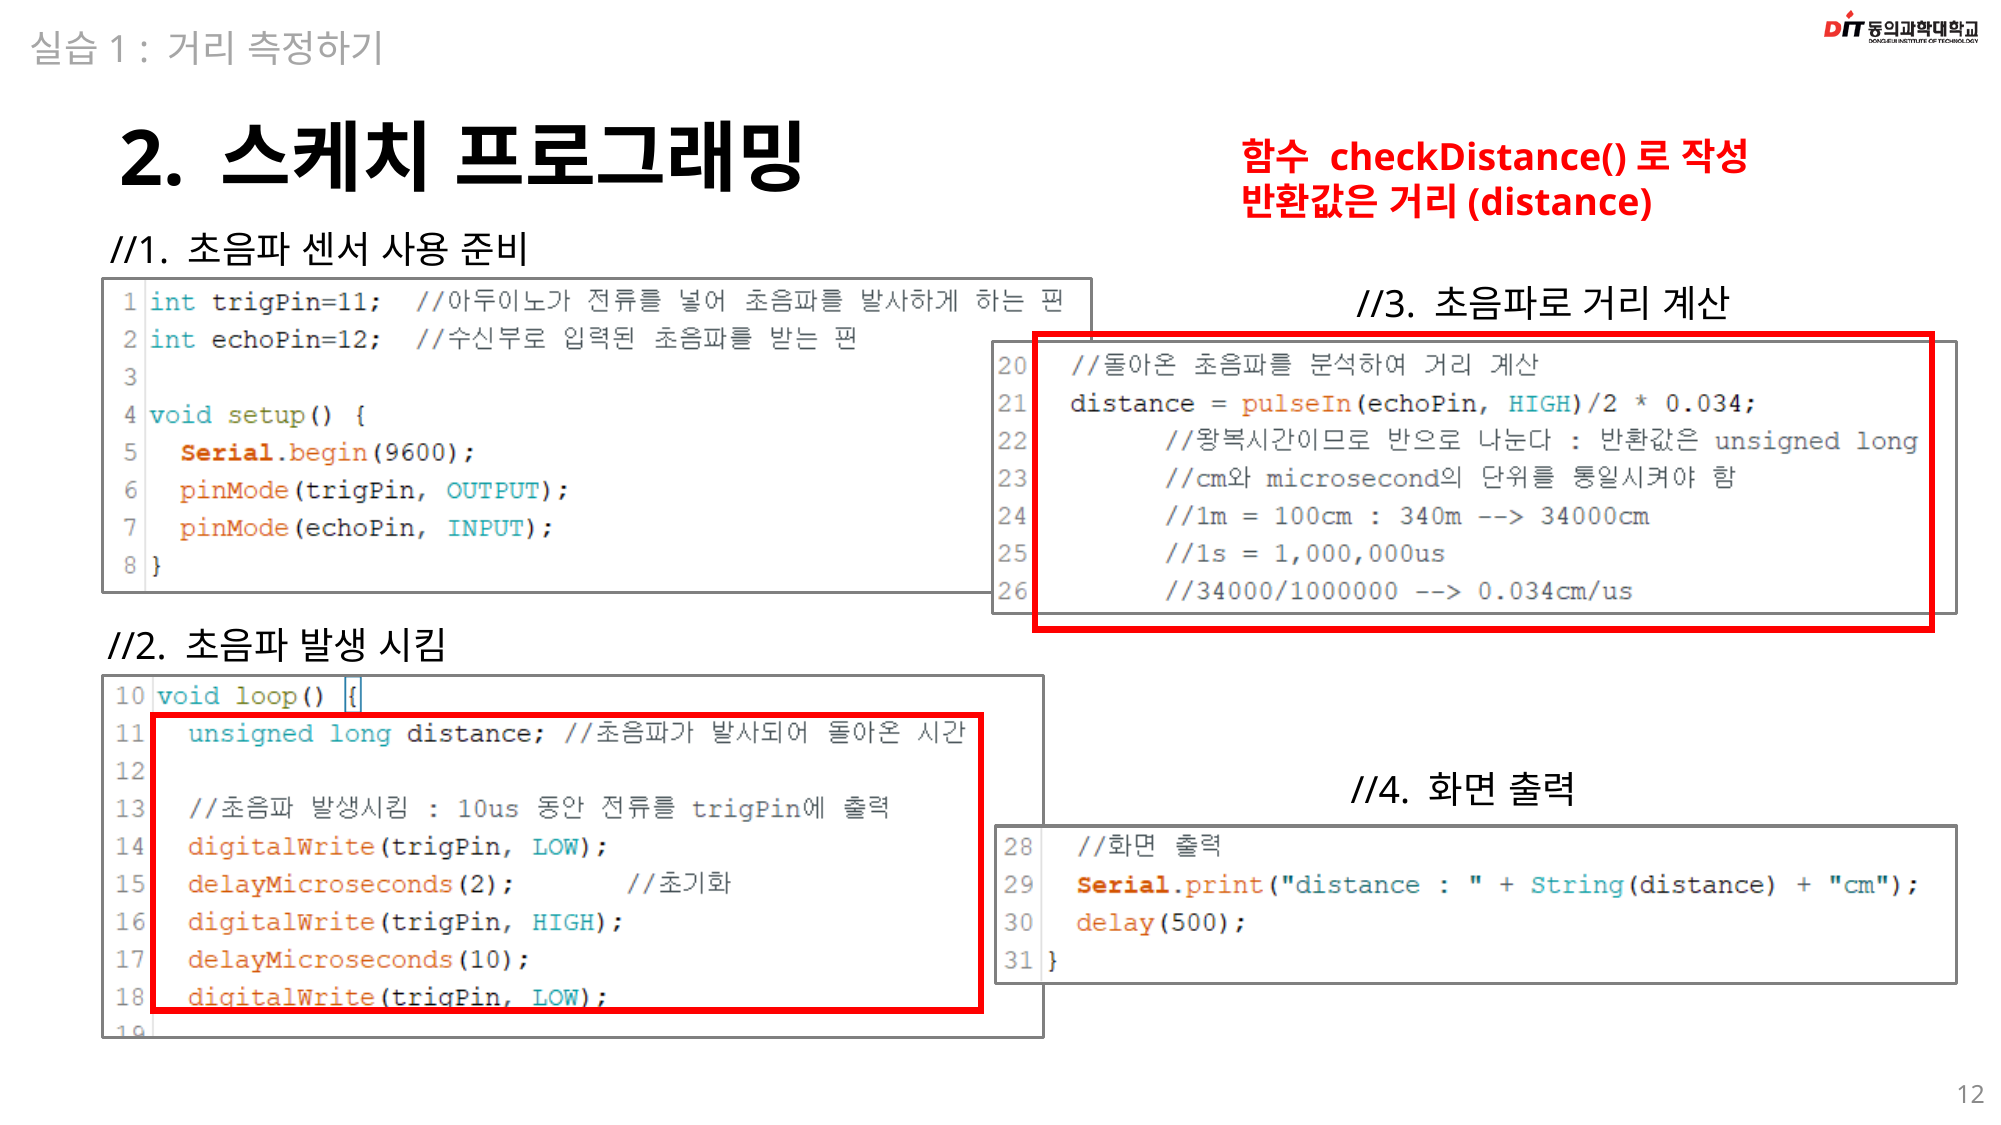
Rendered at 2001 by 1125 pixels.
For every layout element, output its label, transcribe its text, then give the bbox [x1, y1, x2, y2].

text_box 함수 checkDistance()로 작성 반환값은 거리(distance) [1226, 125, 1765, 230]
text_box //3. 초음파로 거리 계산 [1341, 273, 1747, 333]
text_box //1. 초음파 센서 사용 준비 [94, 219, 545, 279]
title 2. 스케치 프로그래밍 [104, 110, 1399, 210]
text_box 실습1 : 거리 측정하기 [15, 17, 401, 78]
text_box [1091, 333, 1933, 343]
picture [104, 676, 1956, 1037]
text_box //2. 초음파 발생 시킴 [92, 614, 463, 674]
text_box [1034, 613, 1933, 630]
slide_number 12 [1931, 1065, 2000, 1125]
picture [104, 279, 1956, 613]
picture [1824, 10, 1978, 43]
text_box //4. 화면 출력 [1335, 758, 1593, 819]
